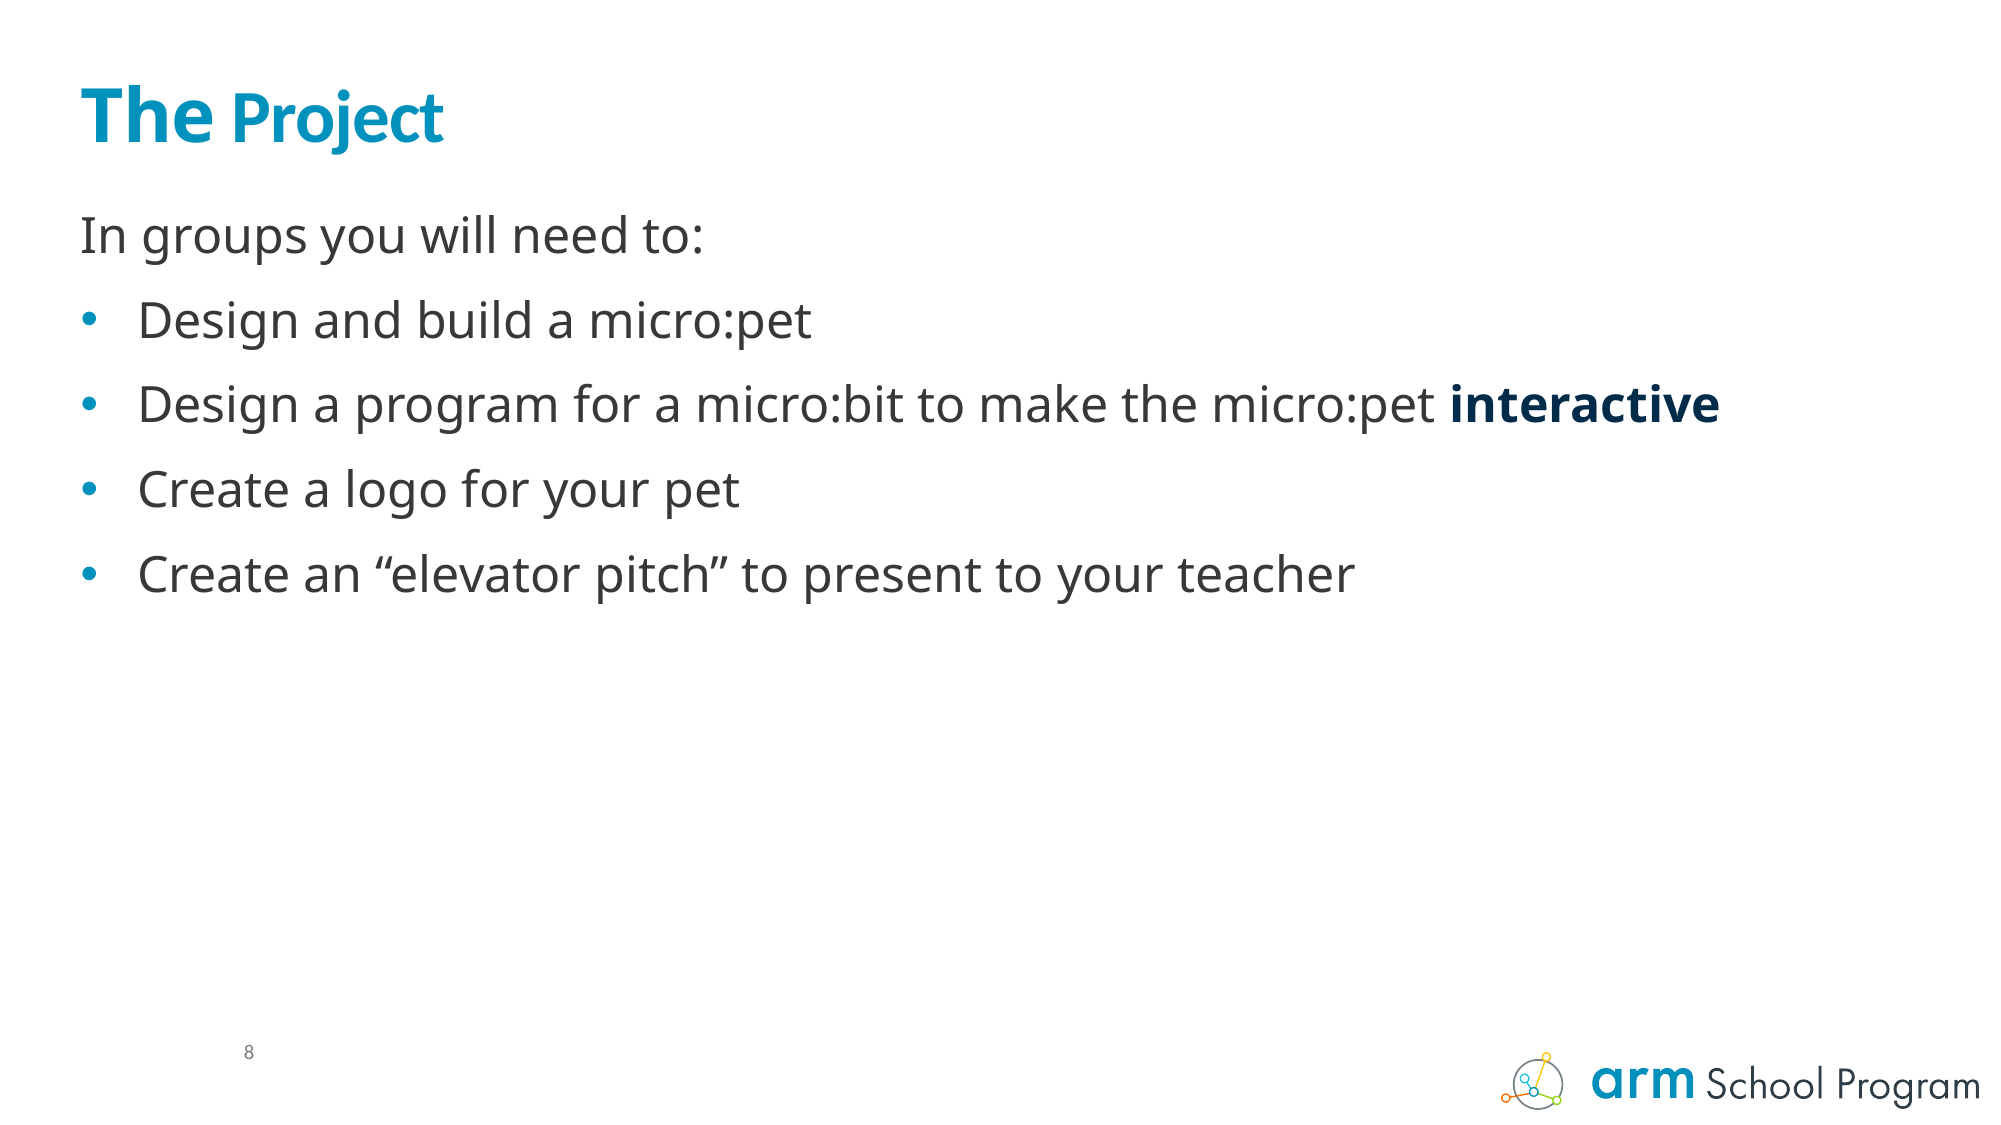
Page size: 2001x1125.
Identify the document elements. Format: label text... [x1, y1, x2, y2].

picture [1501, 1052, 1979, 1110]
list In groups you will need to: Design and build a micro:pet Design a program for a micro:bit to make the micro:pet interactive Create a logo for your pet Create an “elevator pitch” to present to your teacher [80, 203, 1915, 957]
title The Project [80, 48, 1915, 158]
